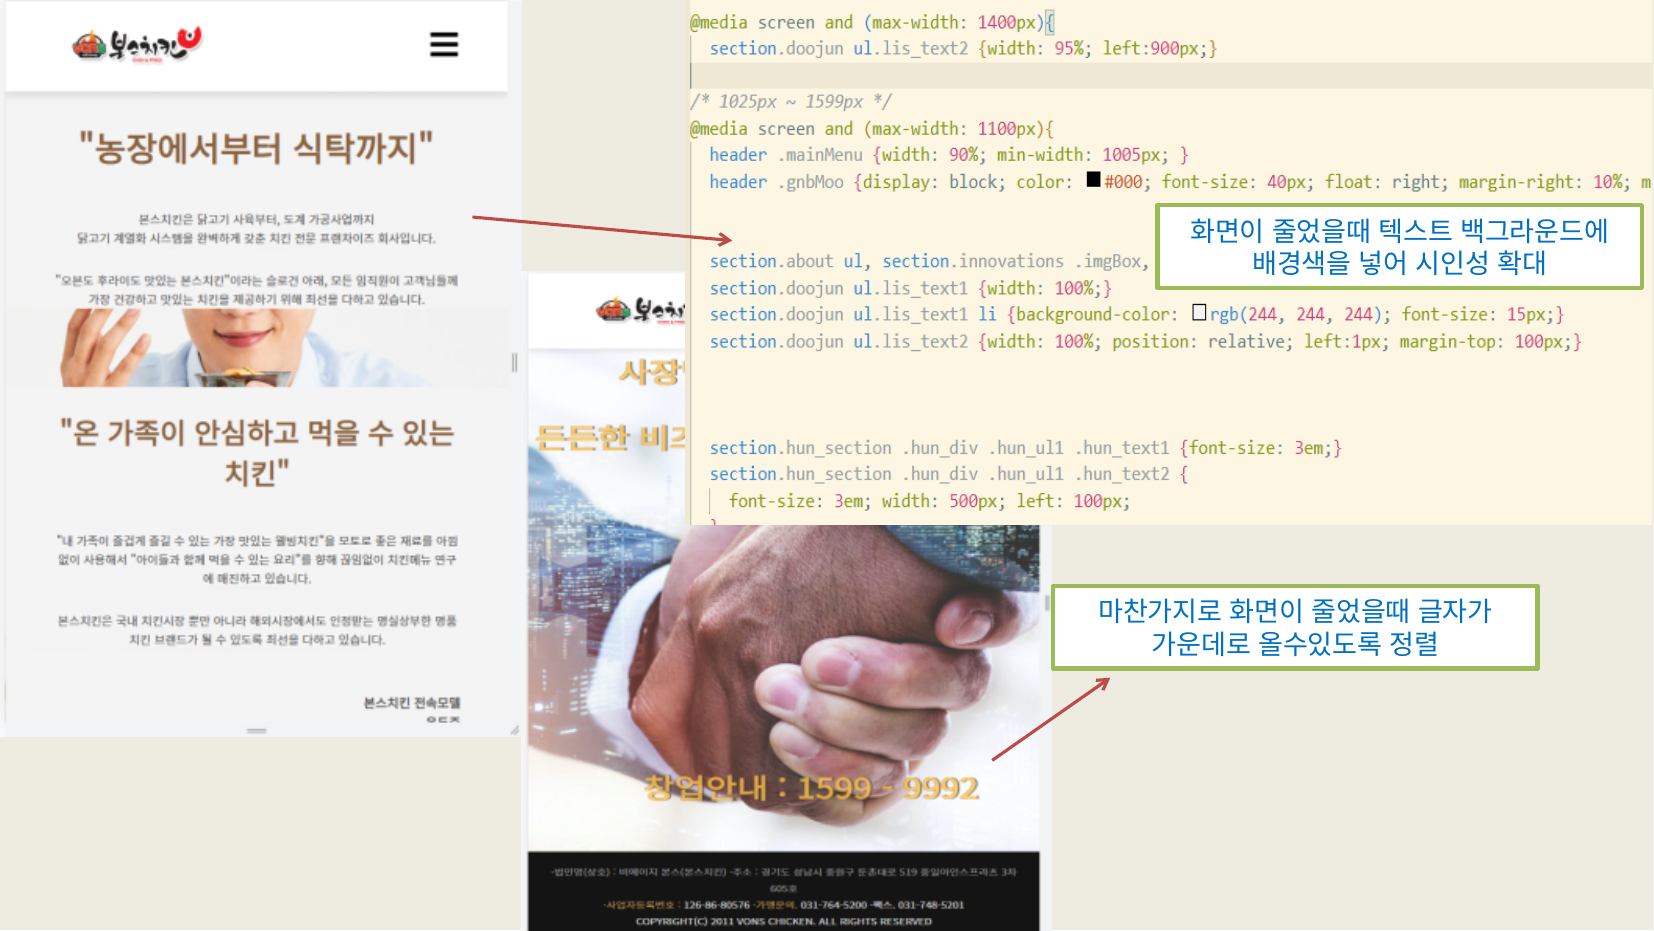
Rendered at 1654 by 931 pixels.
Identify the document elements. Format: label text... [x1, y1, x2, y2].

text_box 마찬가지로 화면이 줄었을때 글자가 가운데로 올수있도록 정렬 [1057, 584, 1540, 671]
picture [0, 0, 1652, 931]
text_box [472, 216, 733, 241]
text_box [991, 677, 1111, 761]
